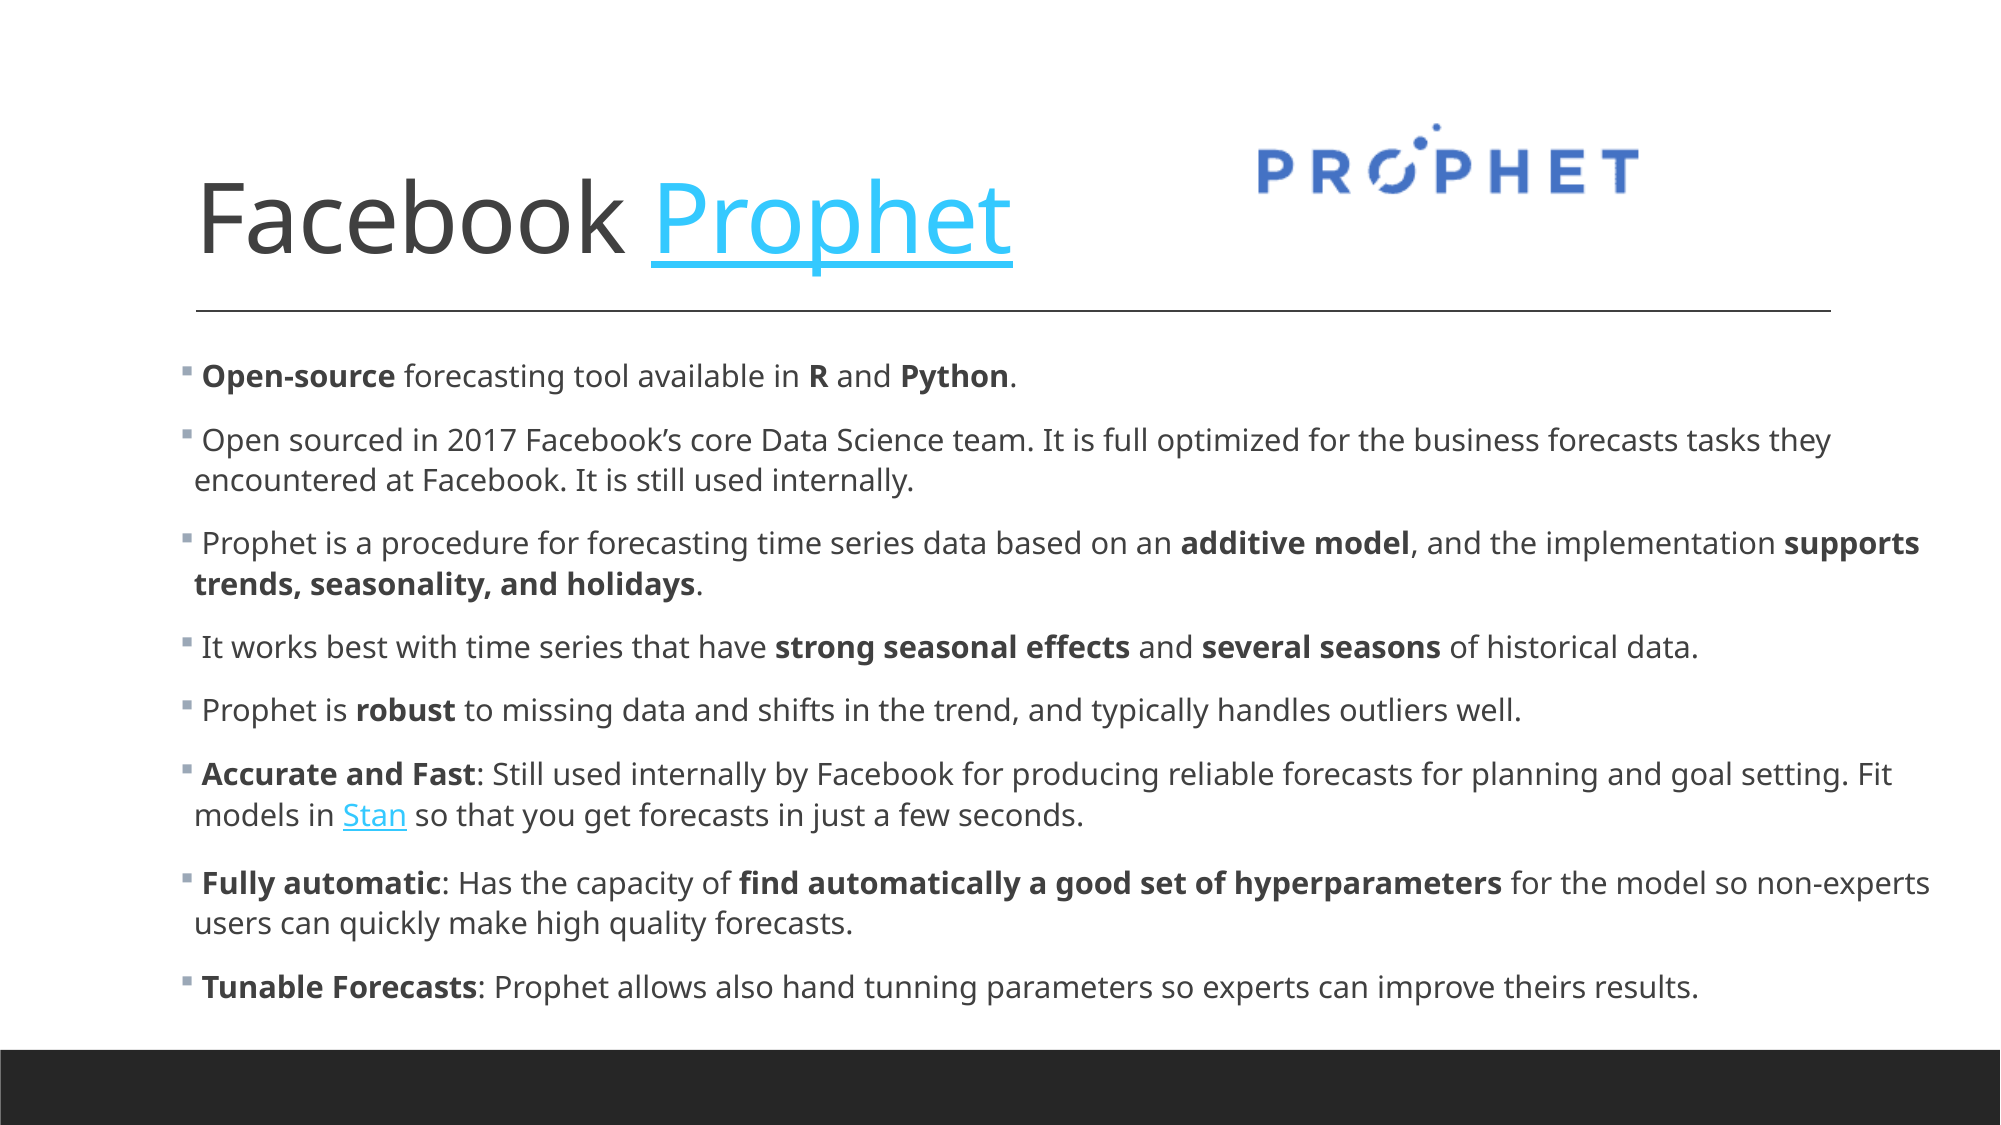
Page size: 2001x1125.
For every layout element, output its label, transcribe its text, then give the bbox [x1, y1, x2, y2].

list Open-source forecasting tool available in R and Python. Open sourced in 2017 Facebook’s core Data Science team. It is full optimized for the business forecasts tasks they encountered at Facebook. It is still used internally. Prophet is a procedure for forecasting time series data based on an additive model, and the implementation supports trends, seasonality, and holidays. It works best with time series that have strong seasonal effects and several seasons of historical data. Prophet is robust to missing data and shifts in the trend, and typically handles outliers well. Accurate and Fast: Still used internally by Facebook for producing reliable forecasts for planning and goal setting. Fit models in Stan so that you get forecasts in just a few seconds. Fully automatic: Has the capacity of find automatically a good set of hyperparameters for the model so non-experts users can quickly make high quality forecasts. Tunable Forecasts: Prophet allows also hand tunning parameters so experts can improve theirs results. [180, 345, 1949, 1013]
picture [1078, 60, 1821, 286]
title Facebook Prophet [180, 47, 1830, 285]
